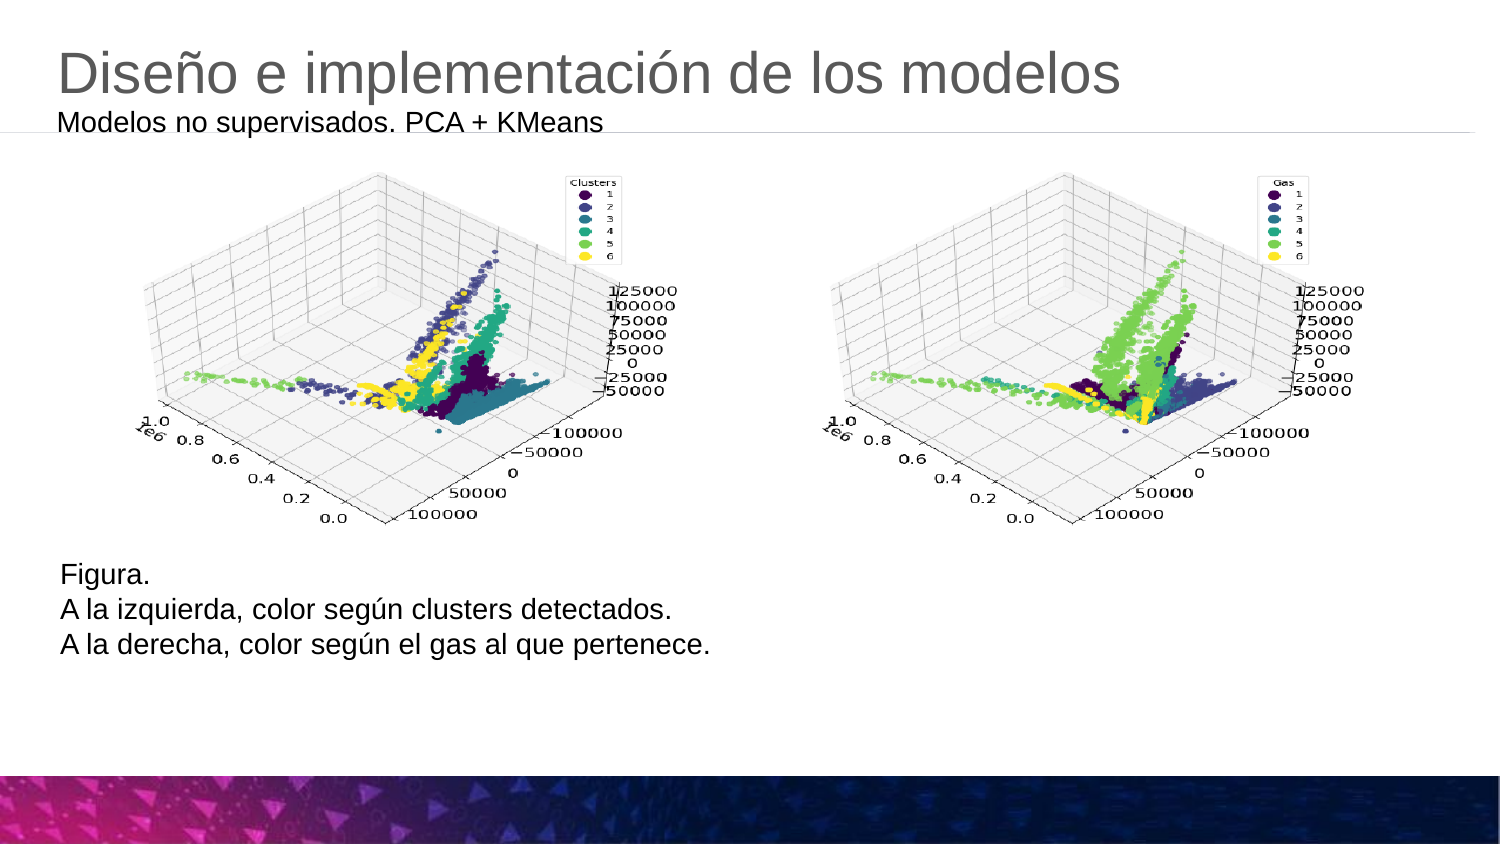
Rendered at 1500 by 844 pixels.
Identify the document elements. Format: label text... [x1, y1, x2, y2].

picture [0, 776, 1500, 844]
picture [45, 141, 1415, 548]
text_box Modelos no supervisados. PCA + KMeans [41, 95, 882, 143]
title Diseño e implementación de los modelos [57, 12, 1442, 122]
text_box Figura. A la izquierda, color según clusters detectados. A la derecha, color según el gas al que pertenece. [45, 547, 1442, 668]
